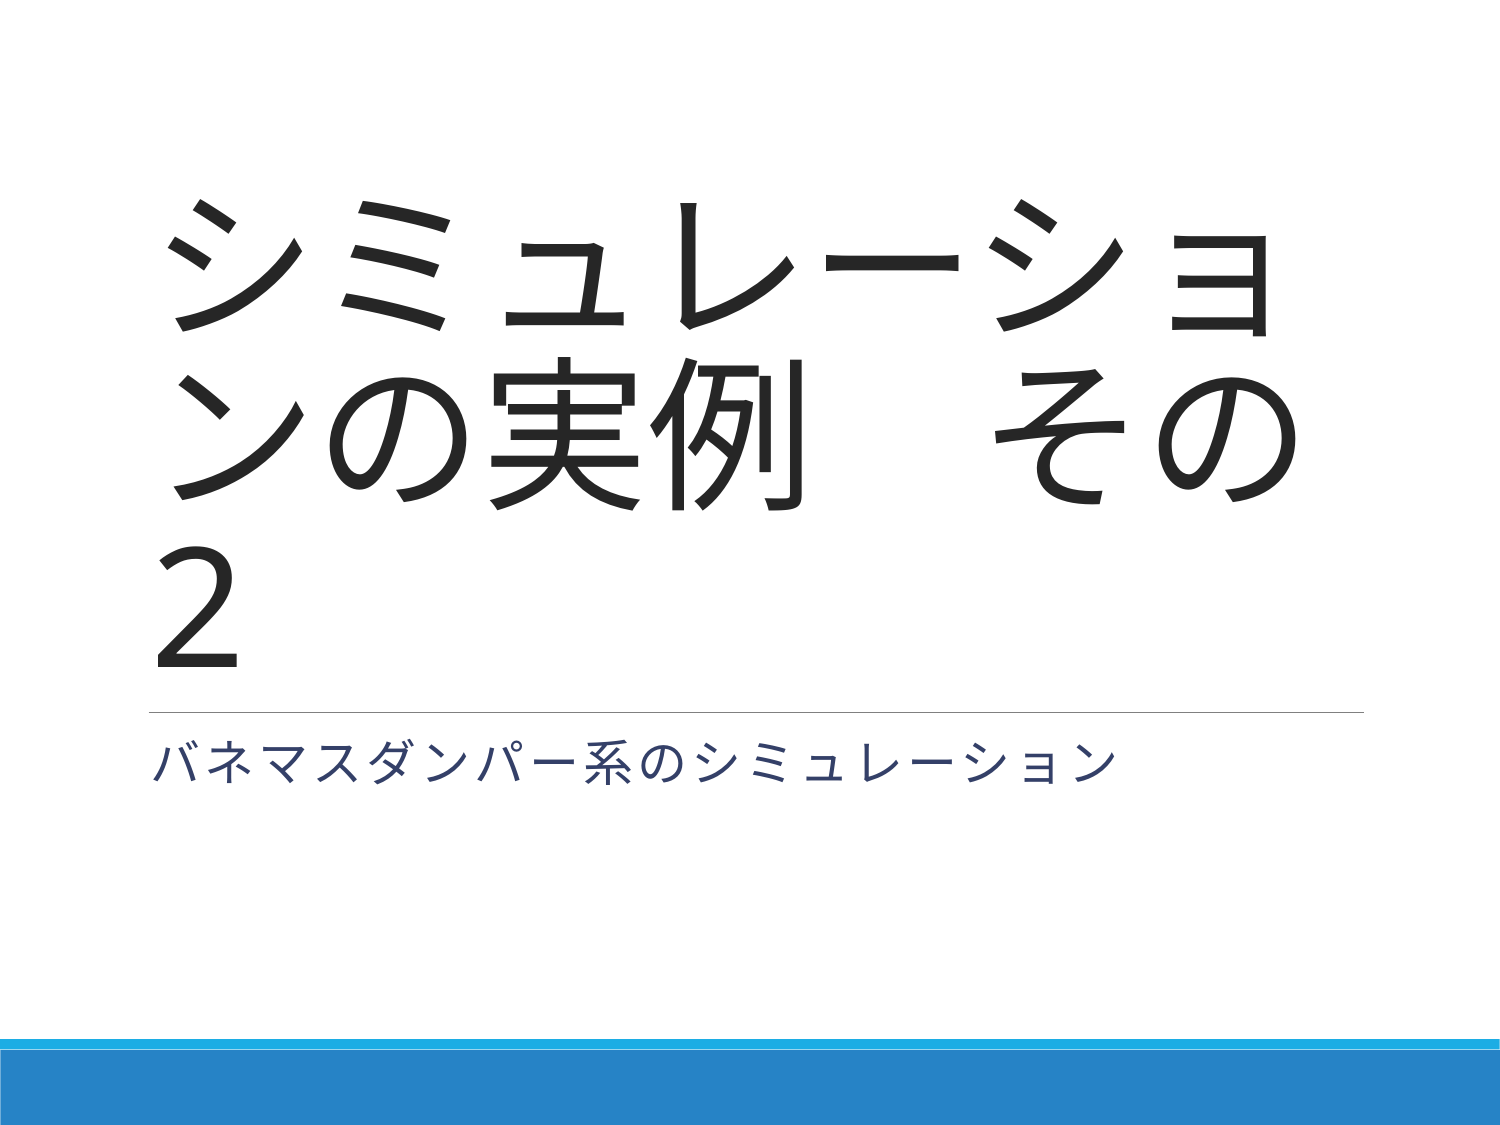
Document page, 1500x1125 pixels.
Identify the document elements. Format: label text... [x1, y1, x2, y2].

list バネマスダンパー系のシミュレーション [135, 730, 1373, 918]
title シミュレーションの実例 その2 [135, 124, 1373, 710]
